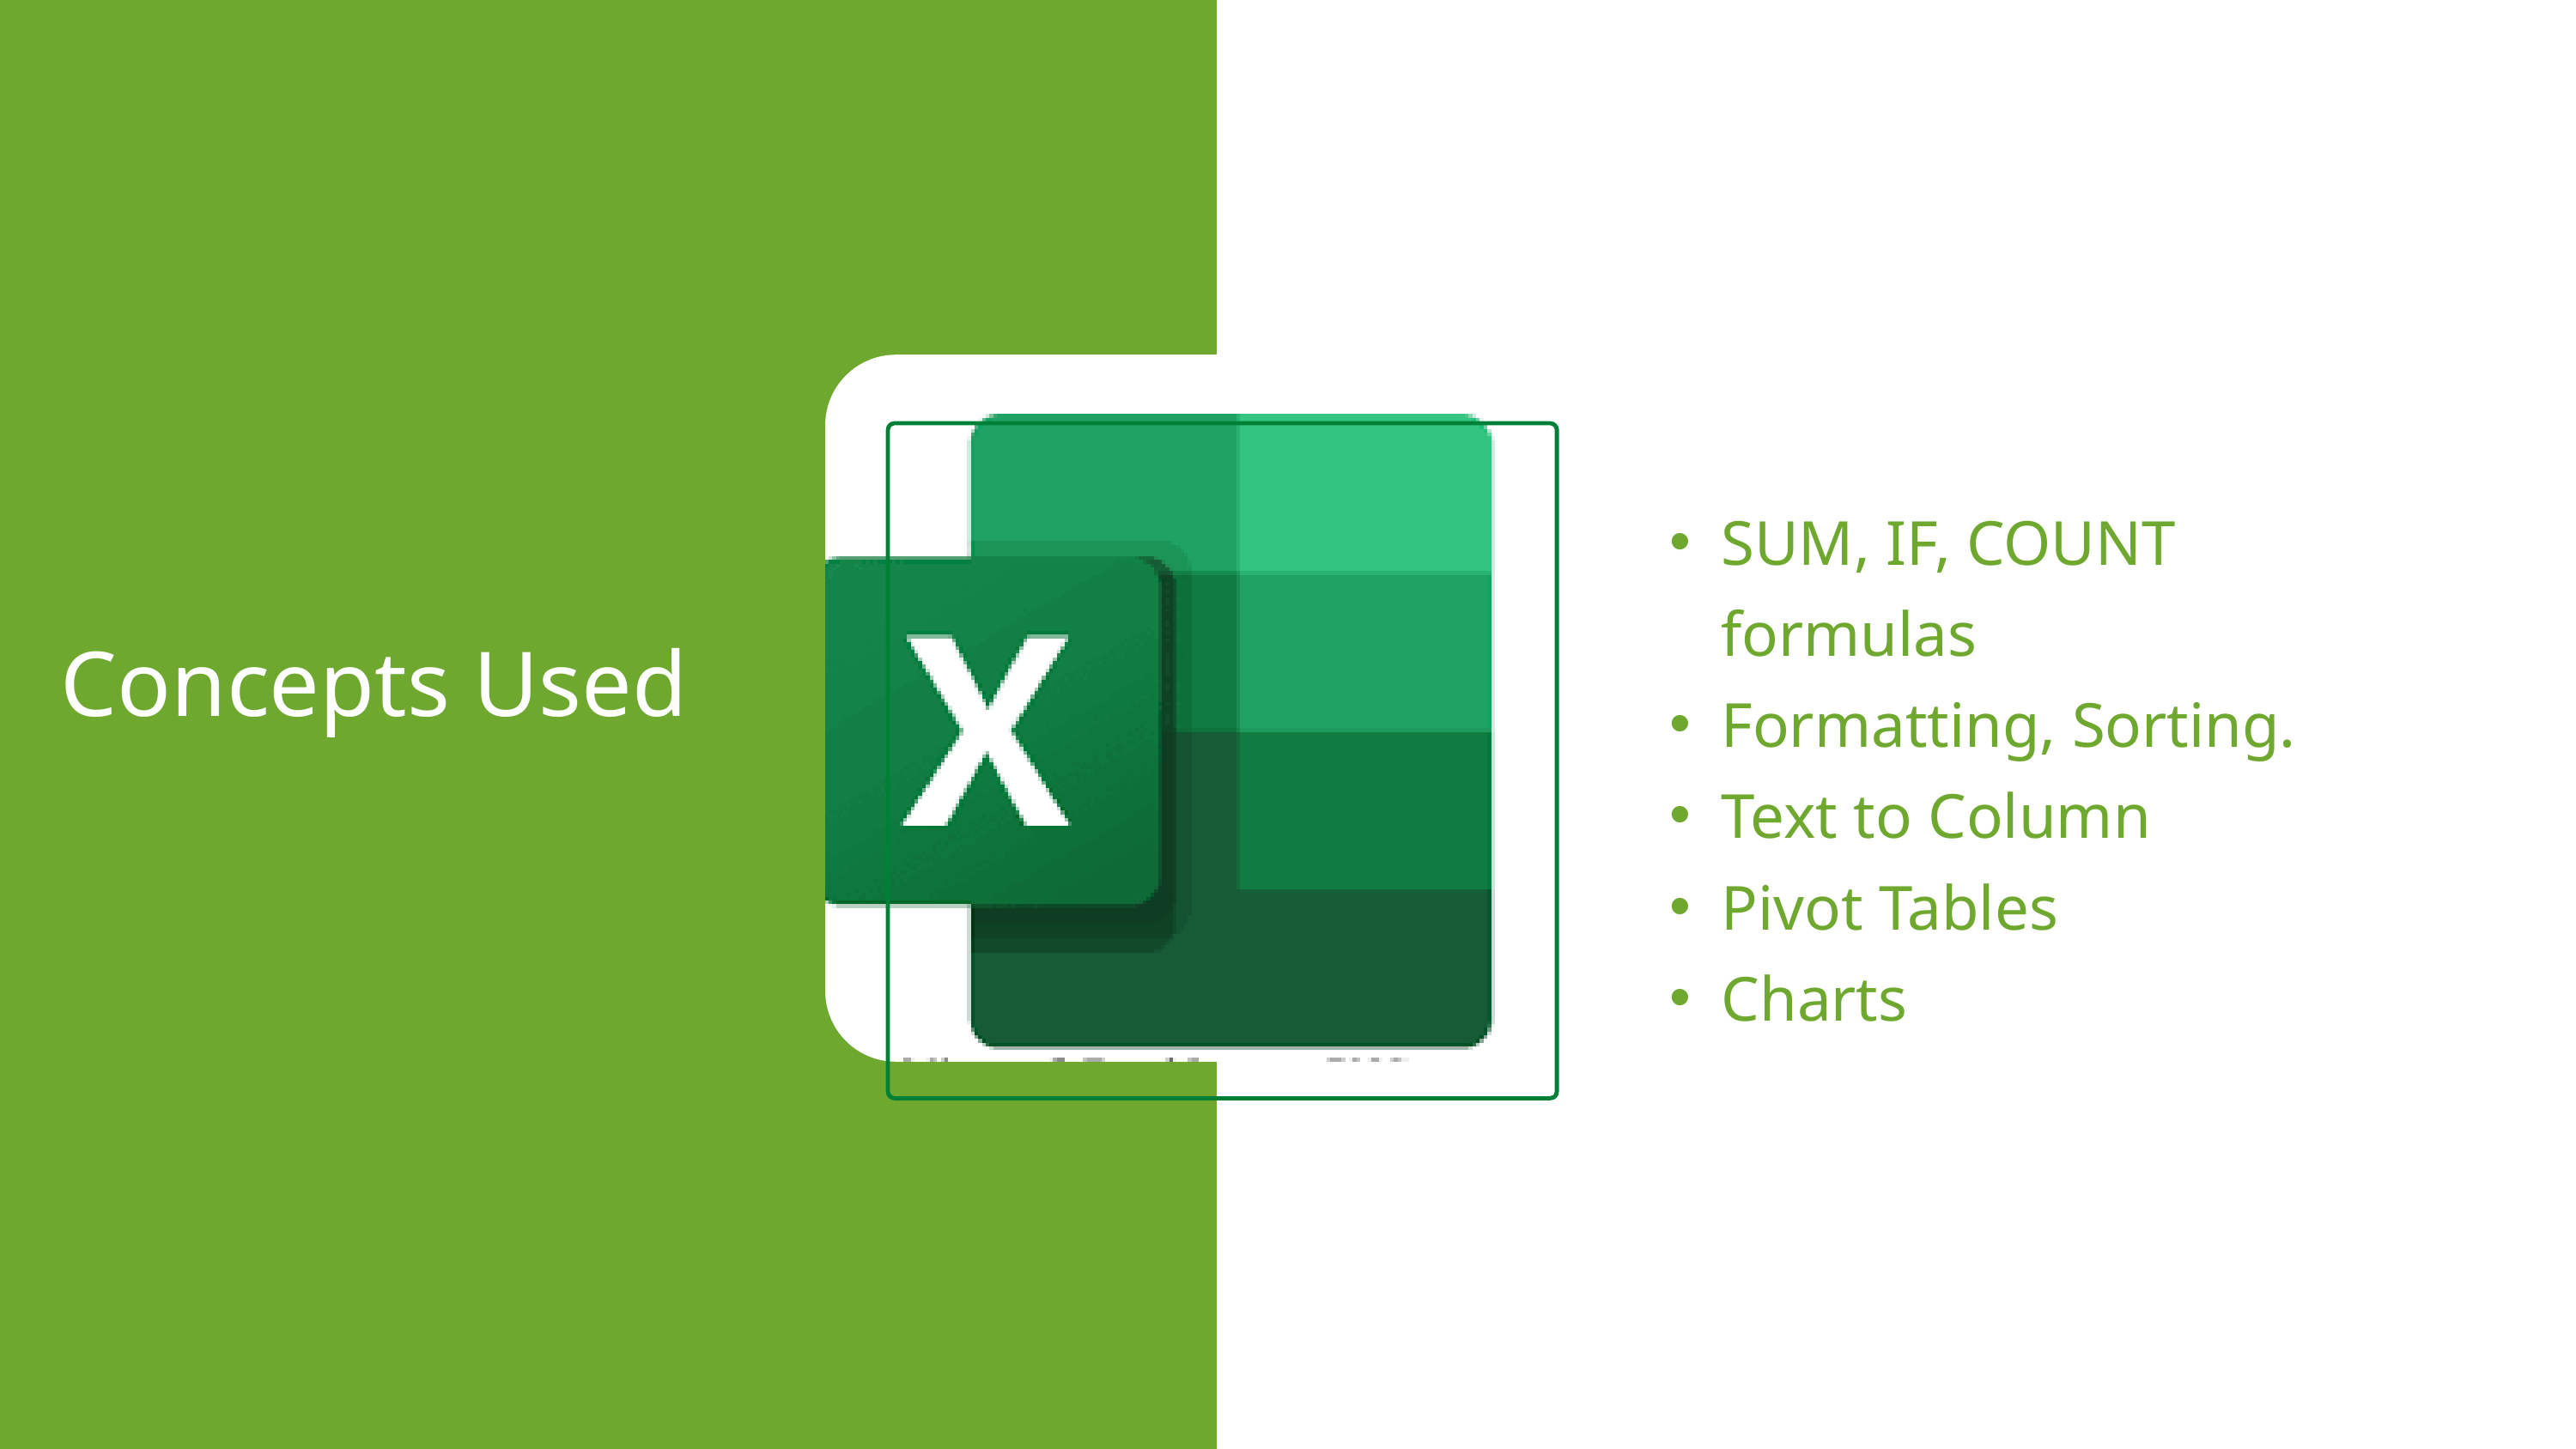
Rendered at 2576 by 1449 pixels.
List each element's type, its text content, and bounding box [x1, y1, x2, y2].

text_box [0, 0, 1218, 1449]
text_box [885, 421, 1559, 1100]
text_box SUM, IF, COUNT formulas Formatting, Sorting. Text to Column Pivot Tables Charts [1618, 486, 2432, 1034]
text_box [824, 354, 1533, 1062]
